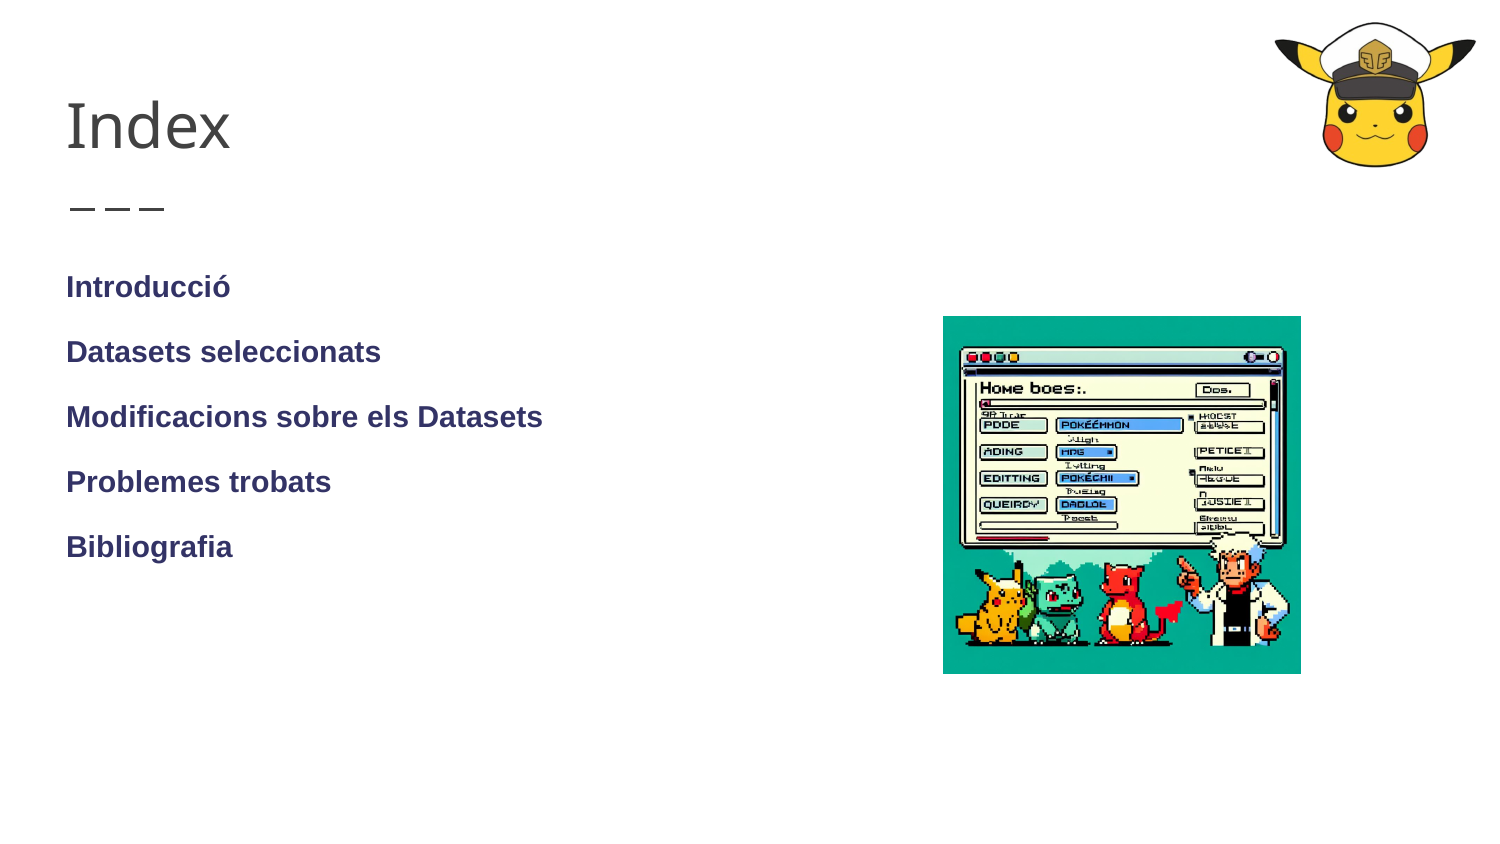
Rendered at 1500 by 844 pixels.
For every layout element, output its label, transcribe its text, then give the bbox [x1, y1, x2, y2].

picture [942, 316, 1301, 674]
title Index [51, 61, 1449, 182]
list Introducció Datasets seleccionats Modificacions sobre els Datasets Problemes trobats Bibliografia [51, 240, 1449, 750]
picture [1249, 0, 1500, 219]
